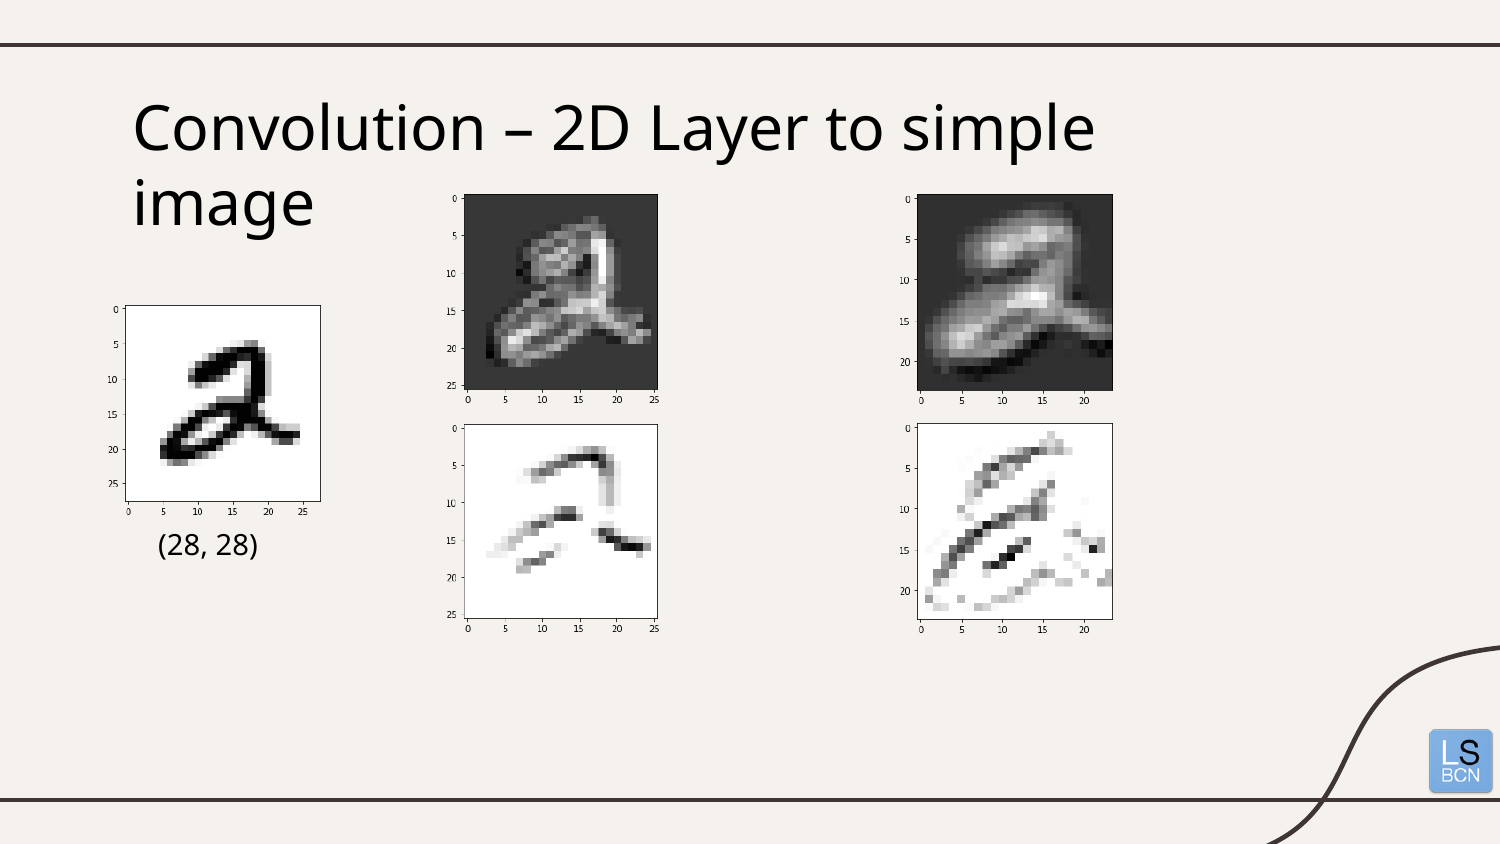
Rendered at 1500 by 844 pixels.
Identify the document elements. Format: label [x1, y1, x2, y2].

picture [1421, 721, 1500, 801]
picture [892, 188, 1118, 412]
title [116, 72, 1278, 167]
picture [439, 188, 665, 410]
text_box [143, 523, 279, 559]
picture [892, 417, 1118, 640]
picture [439, 418, 665, 639]
picture [100, 299, 326, 523]
